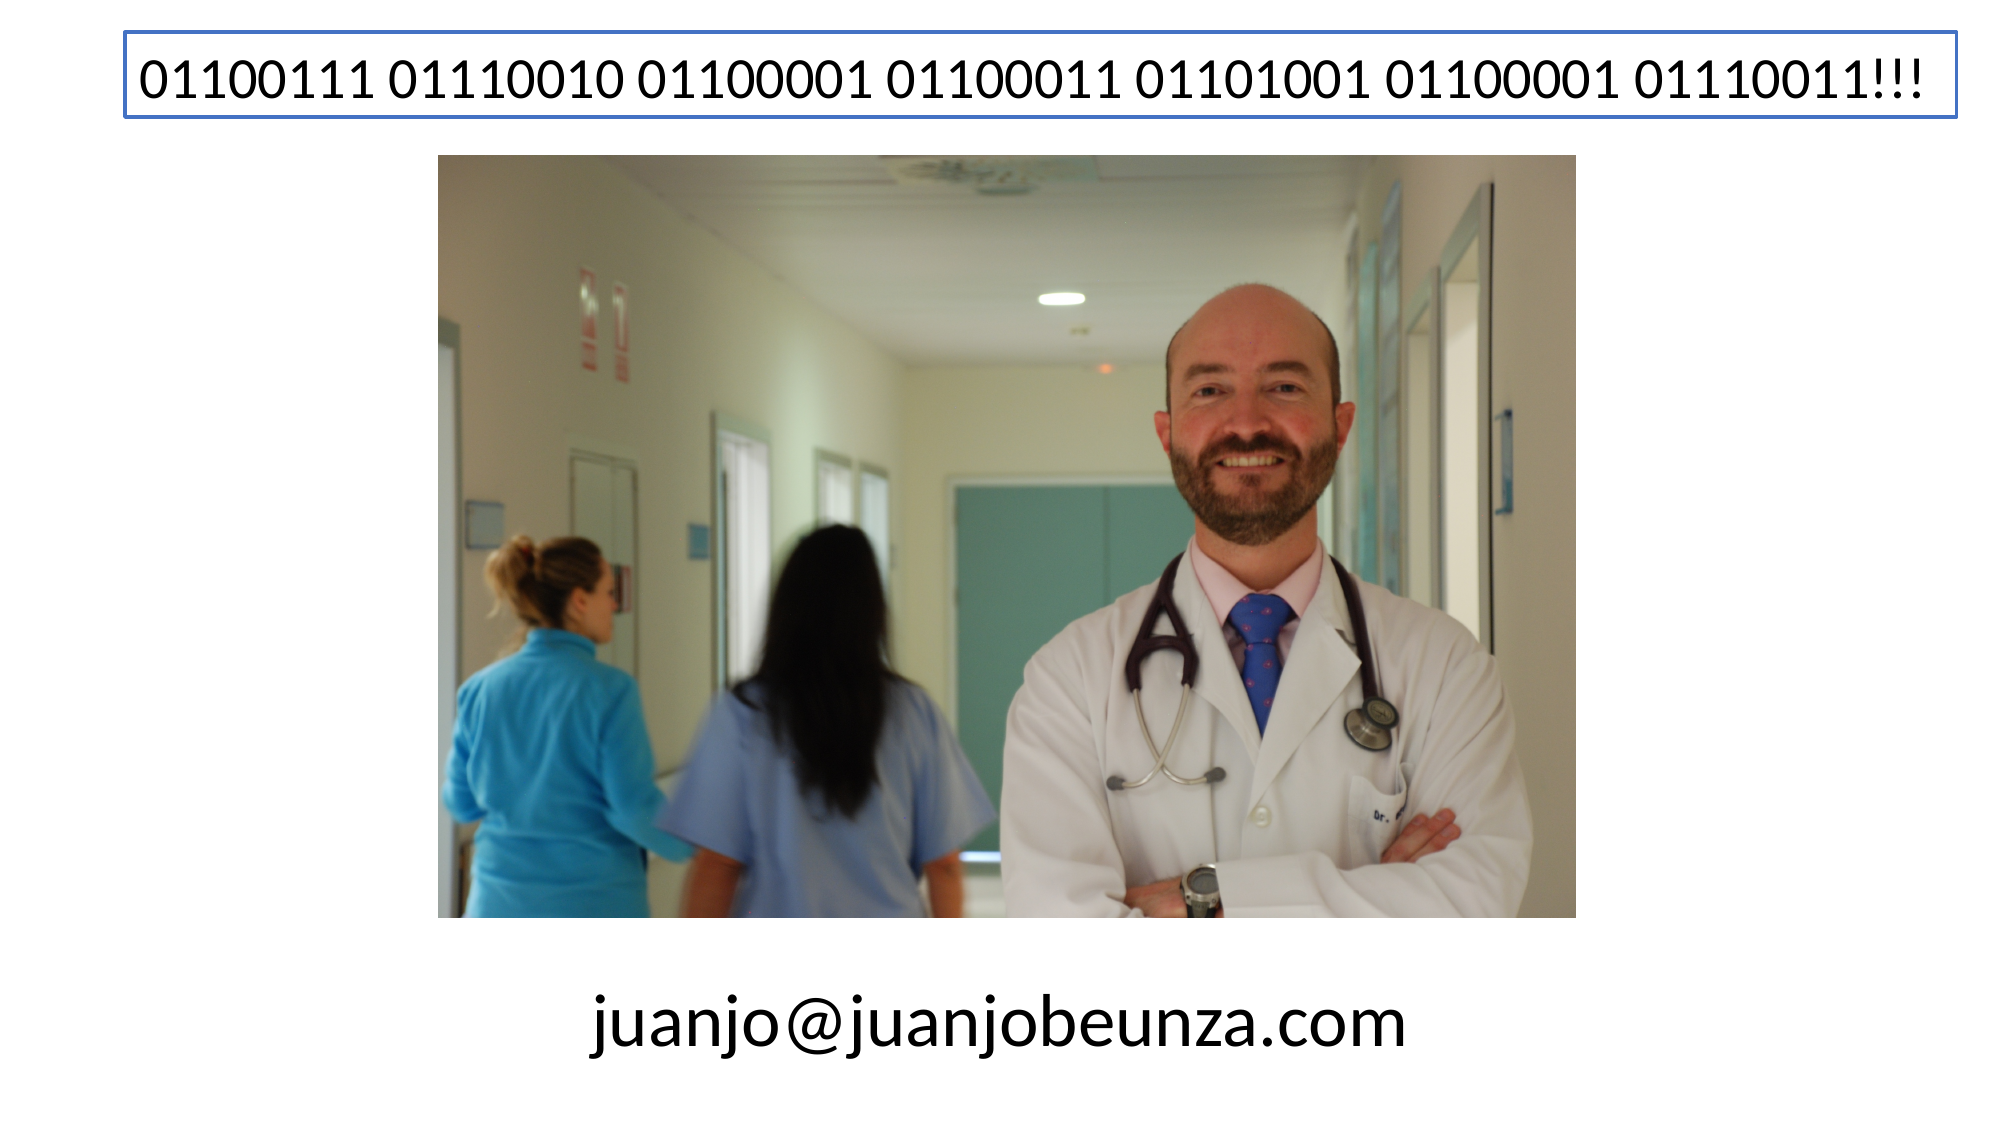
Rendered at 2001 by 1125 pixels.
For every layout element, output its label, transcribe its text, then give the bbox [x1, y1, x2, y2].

picture [438, 155, 1576, 918]
text_box 01100111 01110010 01100001 01100011 01101001 01100001 01110011!!! [125, 32, 1957, 117]
text_box juanjo@juanjobeunza.com [362, 896, 1638, 1125]
